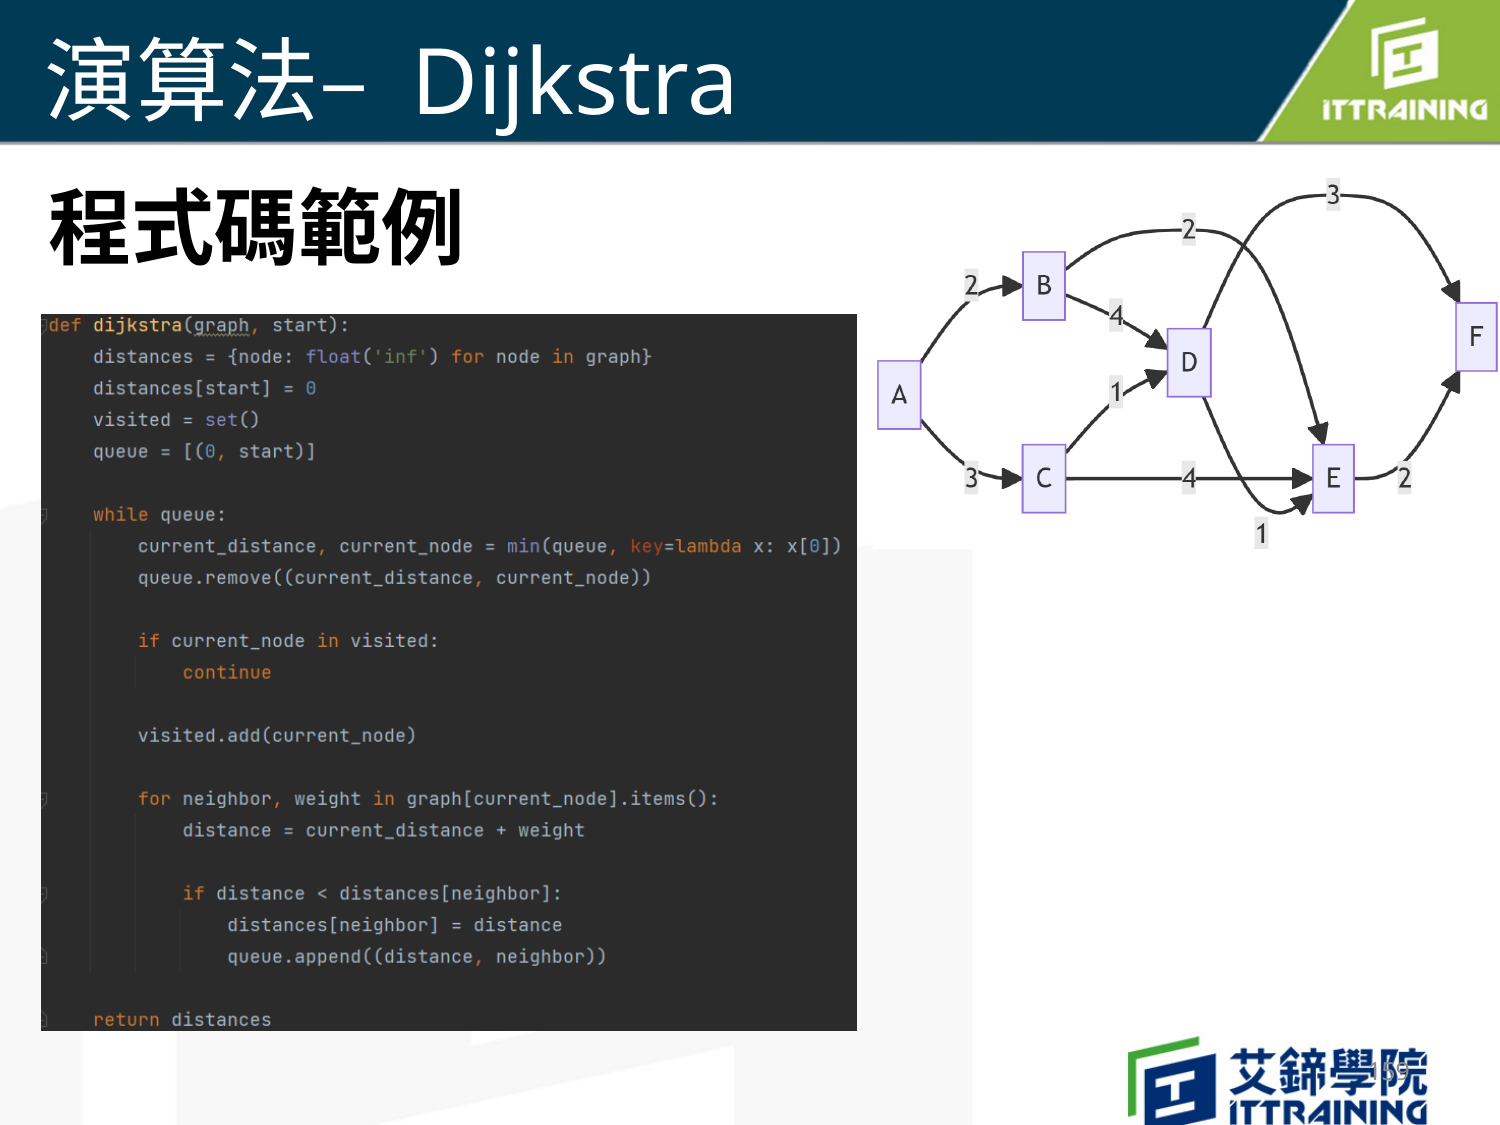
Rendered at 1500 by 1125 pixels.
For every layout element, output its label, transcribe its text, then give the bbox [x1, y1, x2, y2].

picture [0, 0, 1500, 1125]
slide_number 159 [1074, 1042, 1425, 1103]
title 演算法– Dijkstra [29, 0, 1380, 172]
picture [40, 314, 857, 1031]
list 程式碼範例 [33, 168, 1418, 1071]
